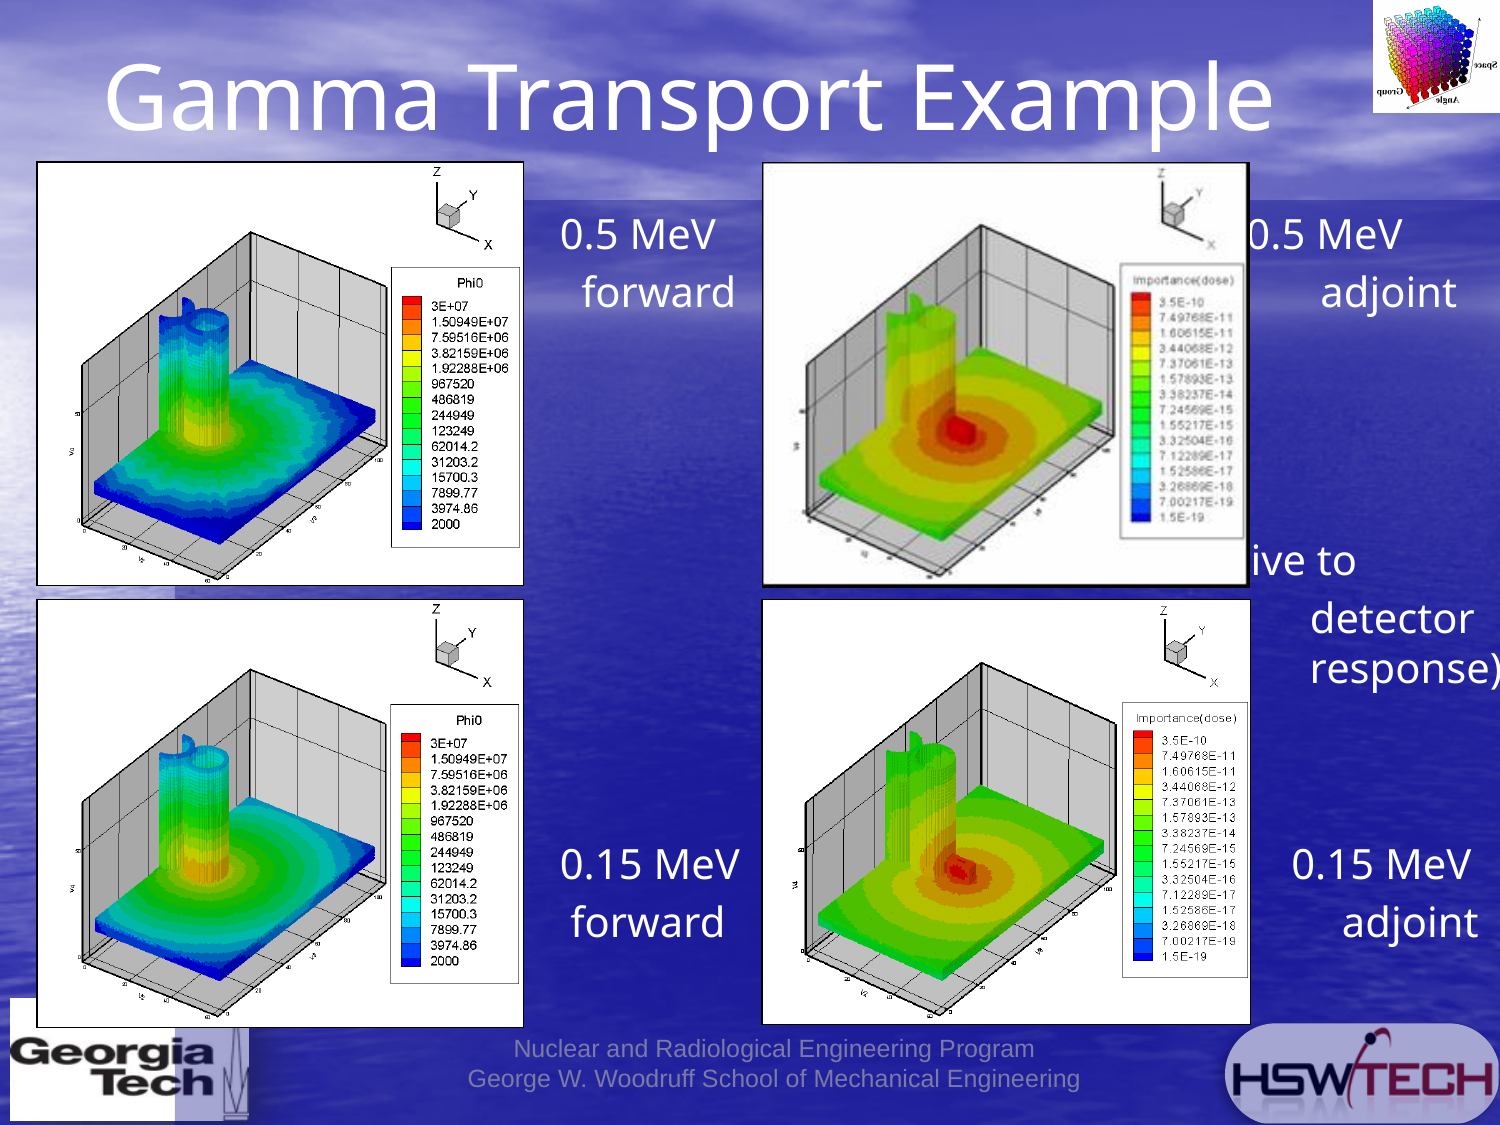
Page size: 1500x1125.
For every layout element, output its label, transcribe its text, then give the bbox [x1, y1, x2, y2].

picture [762, 599, 1251, 1024]
title Gamma Transport Example [87, 24, 1438, 163]
picture [37, 162, 524, 586]
list 0.5 MeV 0.5 MeV forward adjoint (relative to detector response) 0.15 MeV 0 0.15 MeV forward adjoint [174, 199, 1500, 1125]
picture [10, 599, 524, 1121]
picture [762, 162, 1251, 588]
